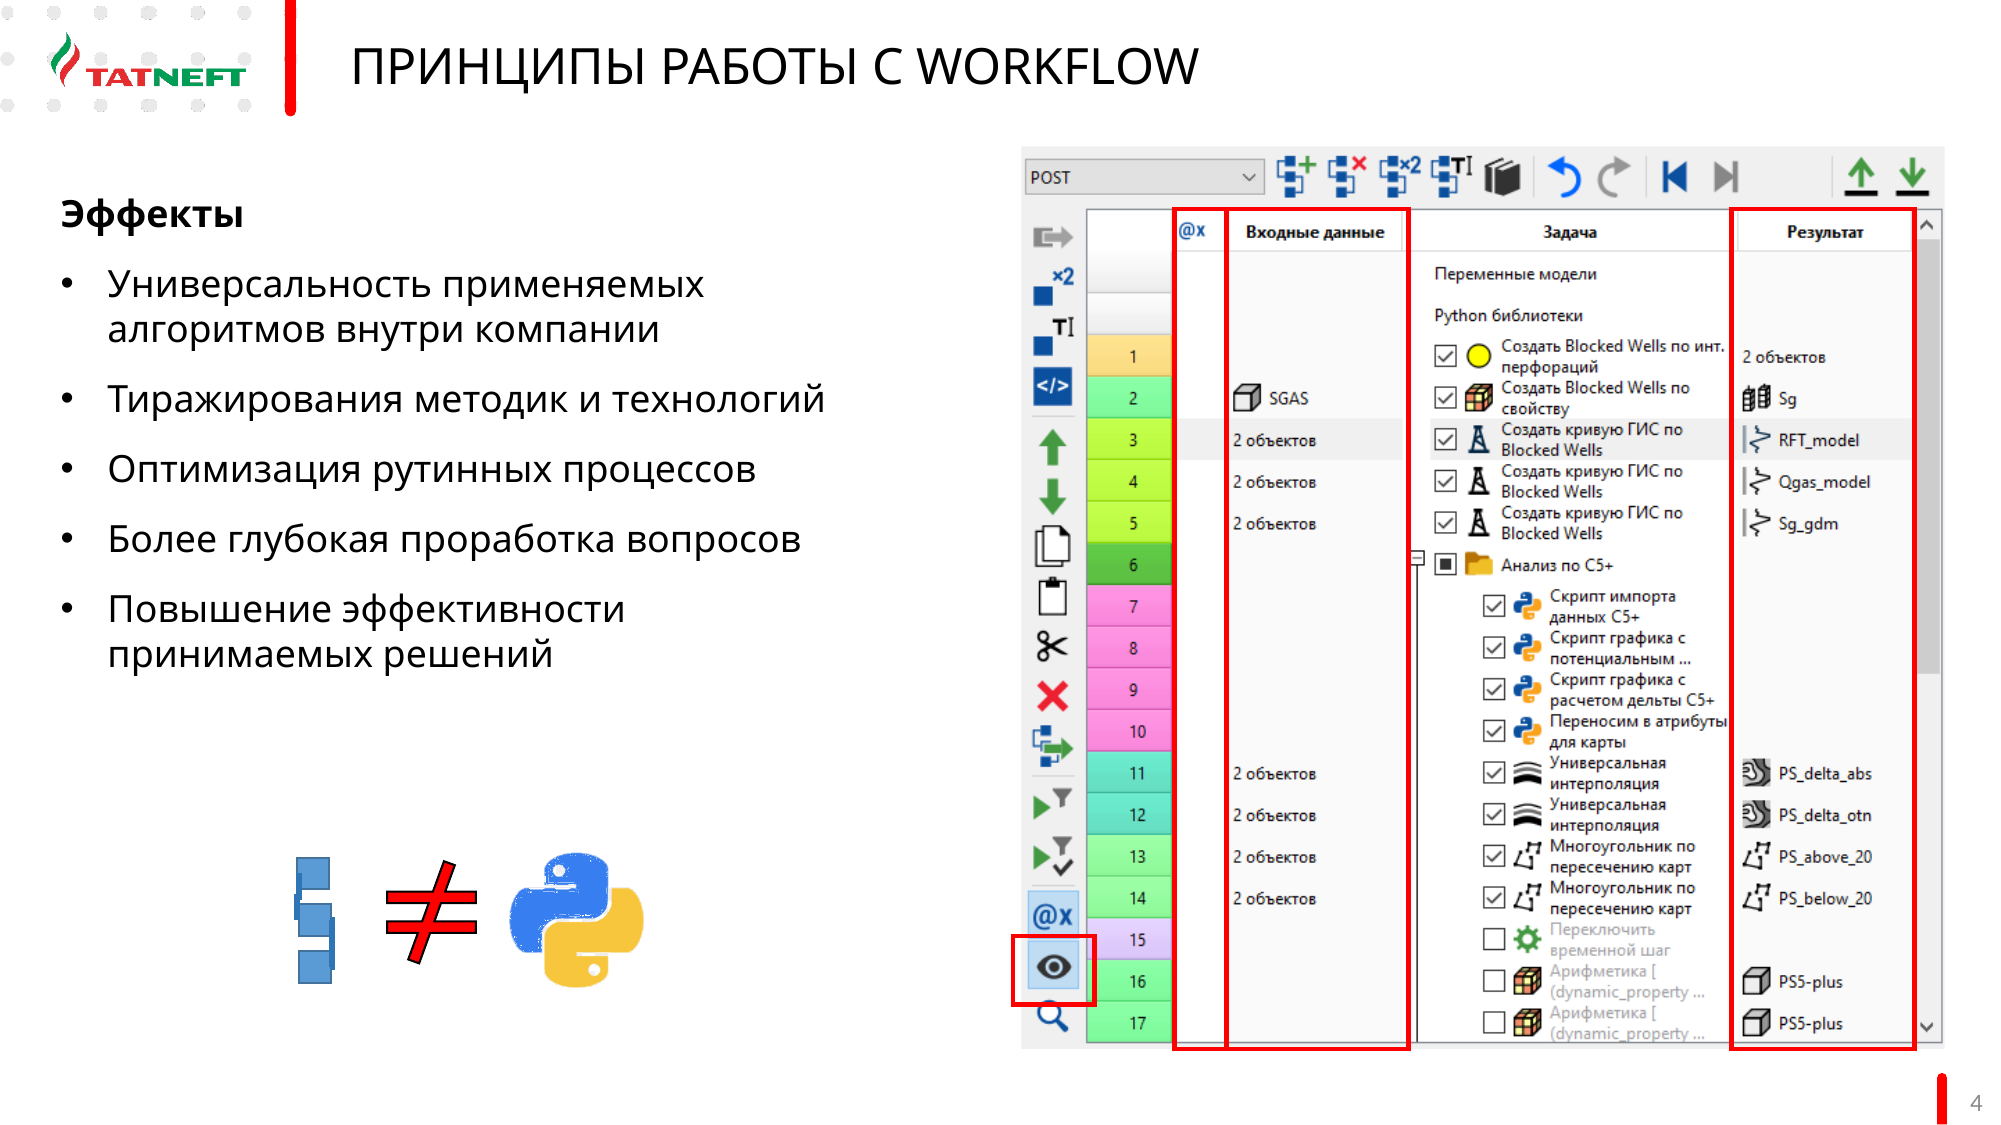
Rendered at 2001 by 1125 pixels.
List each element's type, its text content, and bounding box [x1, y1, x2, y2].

picture [0, 0, 290, 112]
text_box Эффекты Универсальность применяемых алгоритмов внутри компании Тиражирования методик и технологий Оптимизация рутинных процессов Более глубокая проработка вопросов Повышение эффективности принимаемых решений [45, 182, 914, 683]
text_box ПРИНЦИПЫ РАБОТЫ С WORKFLOW [335, 27, 1972, 103]
text_box [386, 859, 477, 965]
picture [491, 835, 660, 1005]
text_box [297, 858, 333, 983]
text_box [1013, 145, 1945, 1049]
slide_number 4 [1947, 1078, 1998, 1125]
picture [291, 0, 298, 112]
